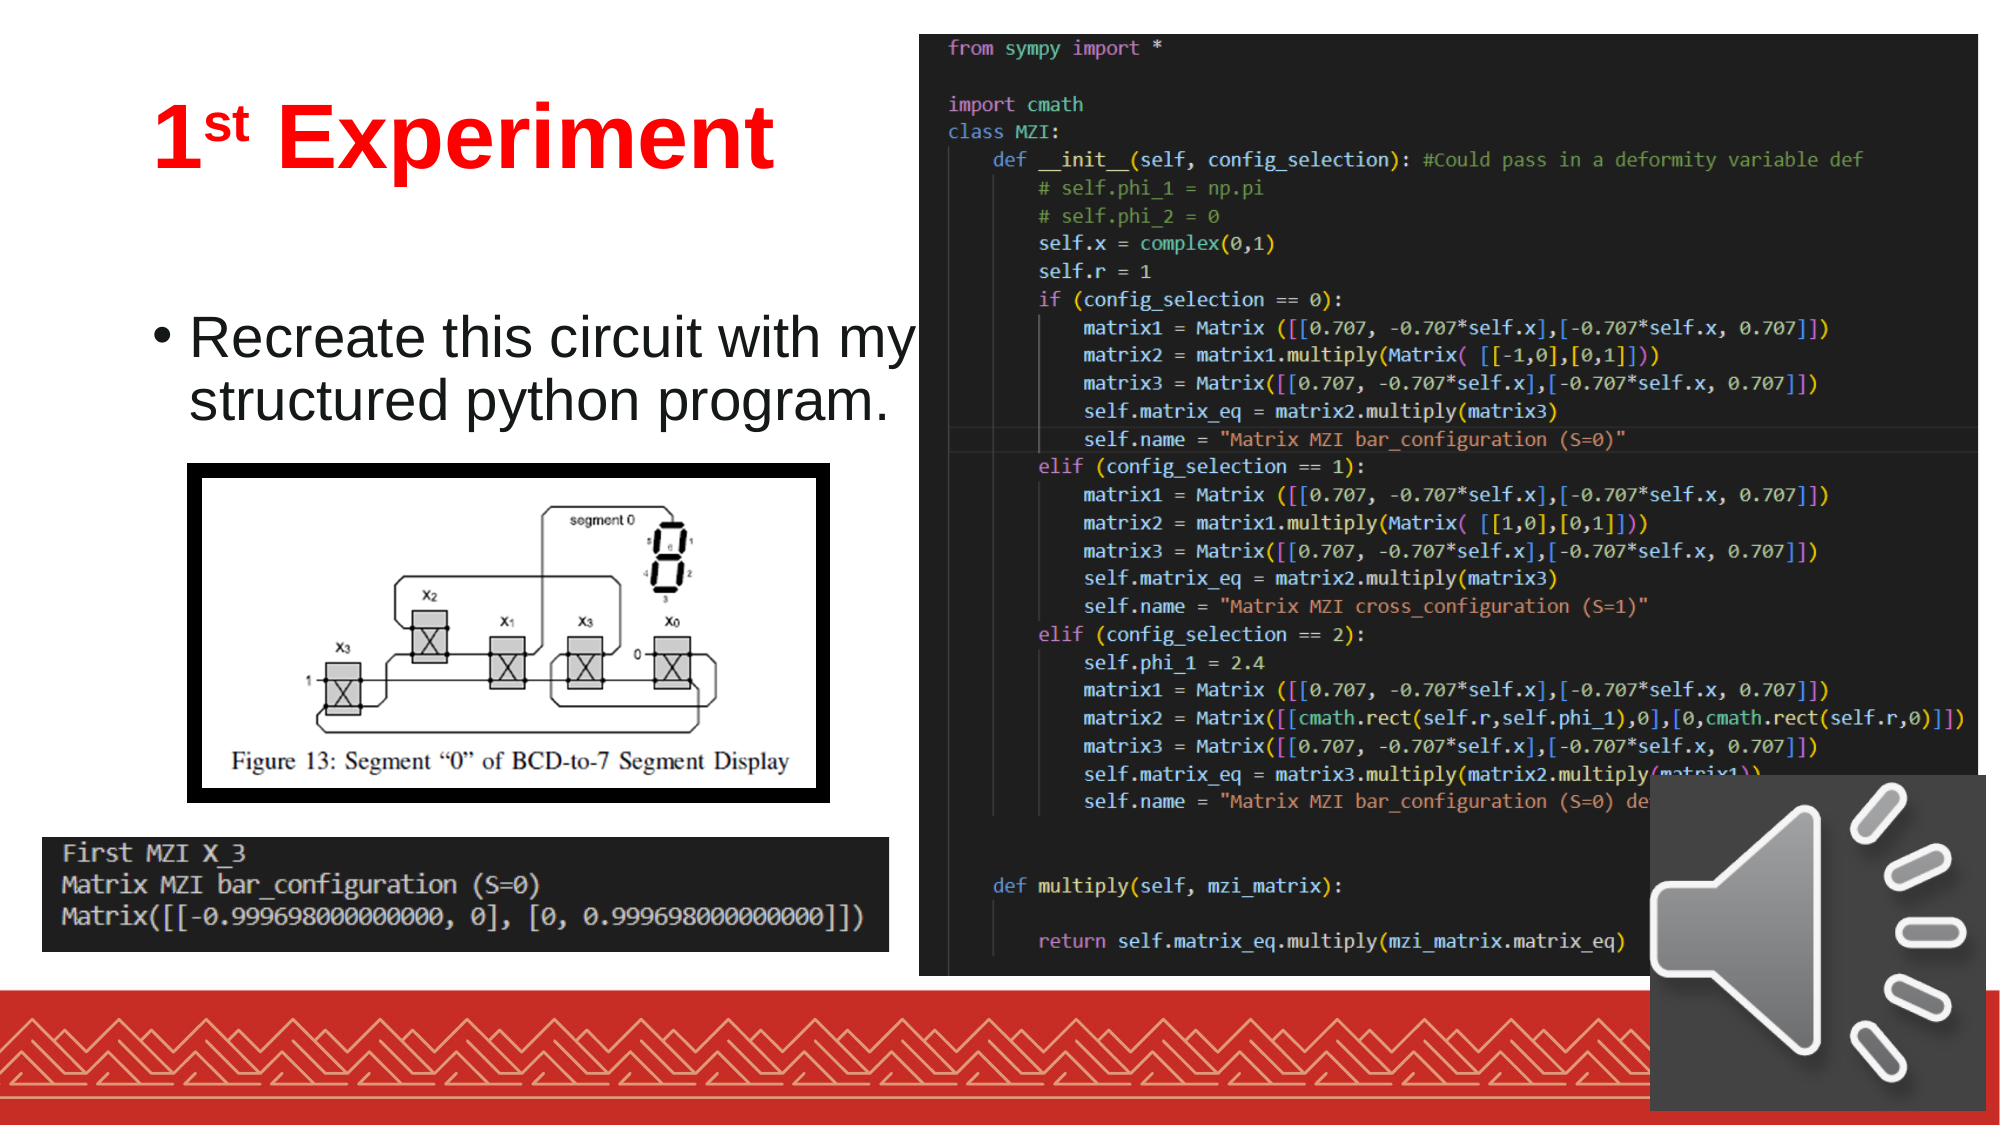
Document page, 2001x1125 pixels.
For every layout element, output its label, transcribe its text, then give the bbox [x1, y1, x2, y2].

picture [0, 0, 2000, 1125]
list Recreate this circuit with my structured python program. [137, 299, 918, 967]
title 1st Experiment [137, 30, 1863, 248]
